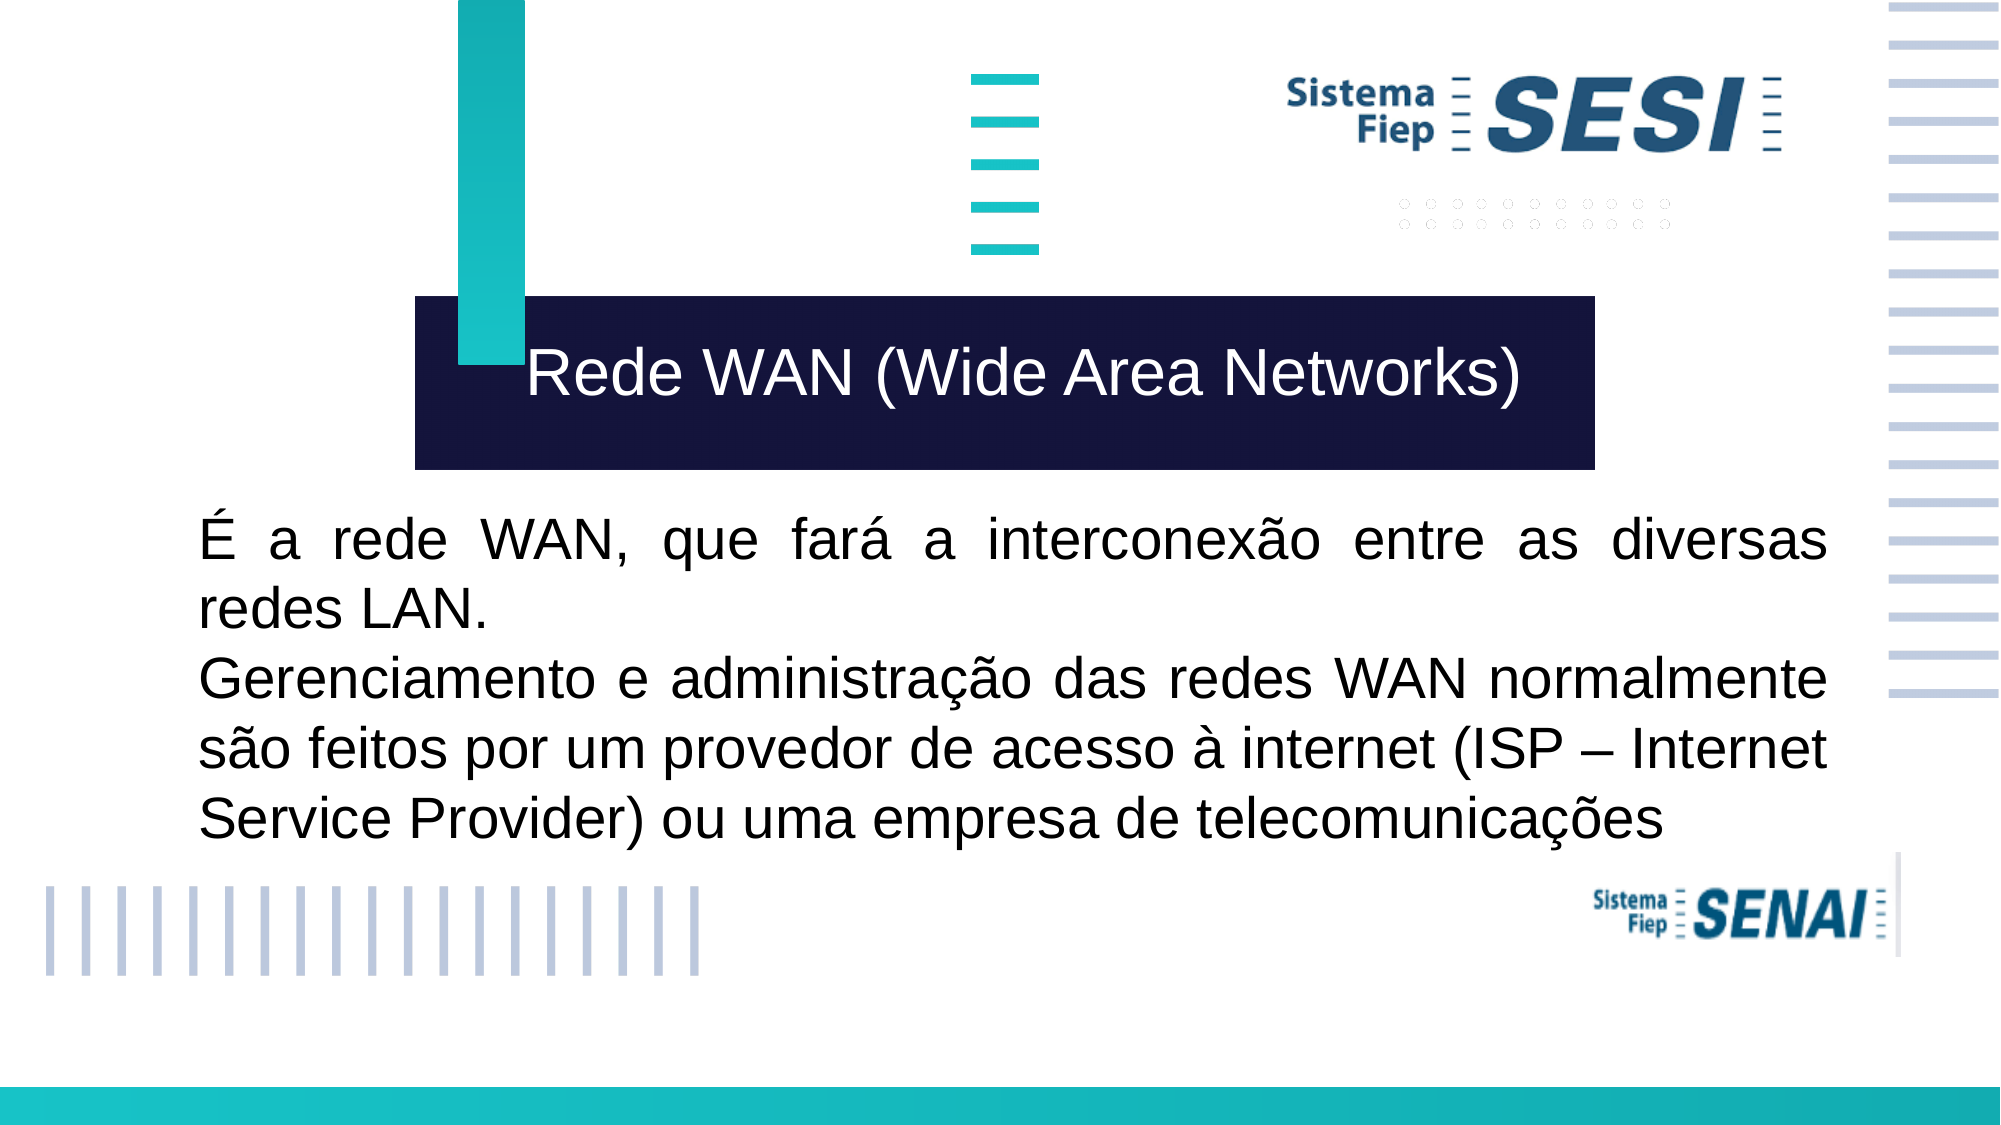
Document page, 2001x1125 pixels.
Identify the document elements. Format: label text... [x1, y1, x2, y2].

picture [971, 74, 1039, 255]
picture [43, 885, 701, 977]
text_box [458, 0, 525, 295]
picture [1575, 852, 1901, 957]
text_box [0, 1087, 2000, 1125]
text_box É a rede WAN, que fará a interconexão entre as diversas redes LAN. Gerenciamento e administração das redes WAN normalmente são feitos por um provedor de acesso à internet (ISP – Internet Service Provider) ou uma empresa de telecomunicações [164, 493, 1846, 859]
picture [415, 296, 1595, 470]
picture [1887, 1, 1999, 699]
picture [1242, 32, 1827, 229]
